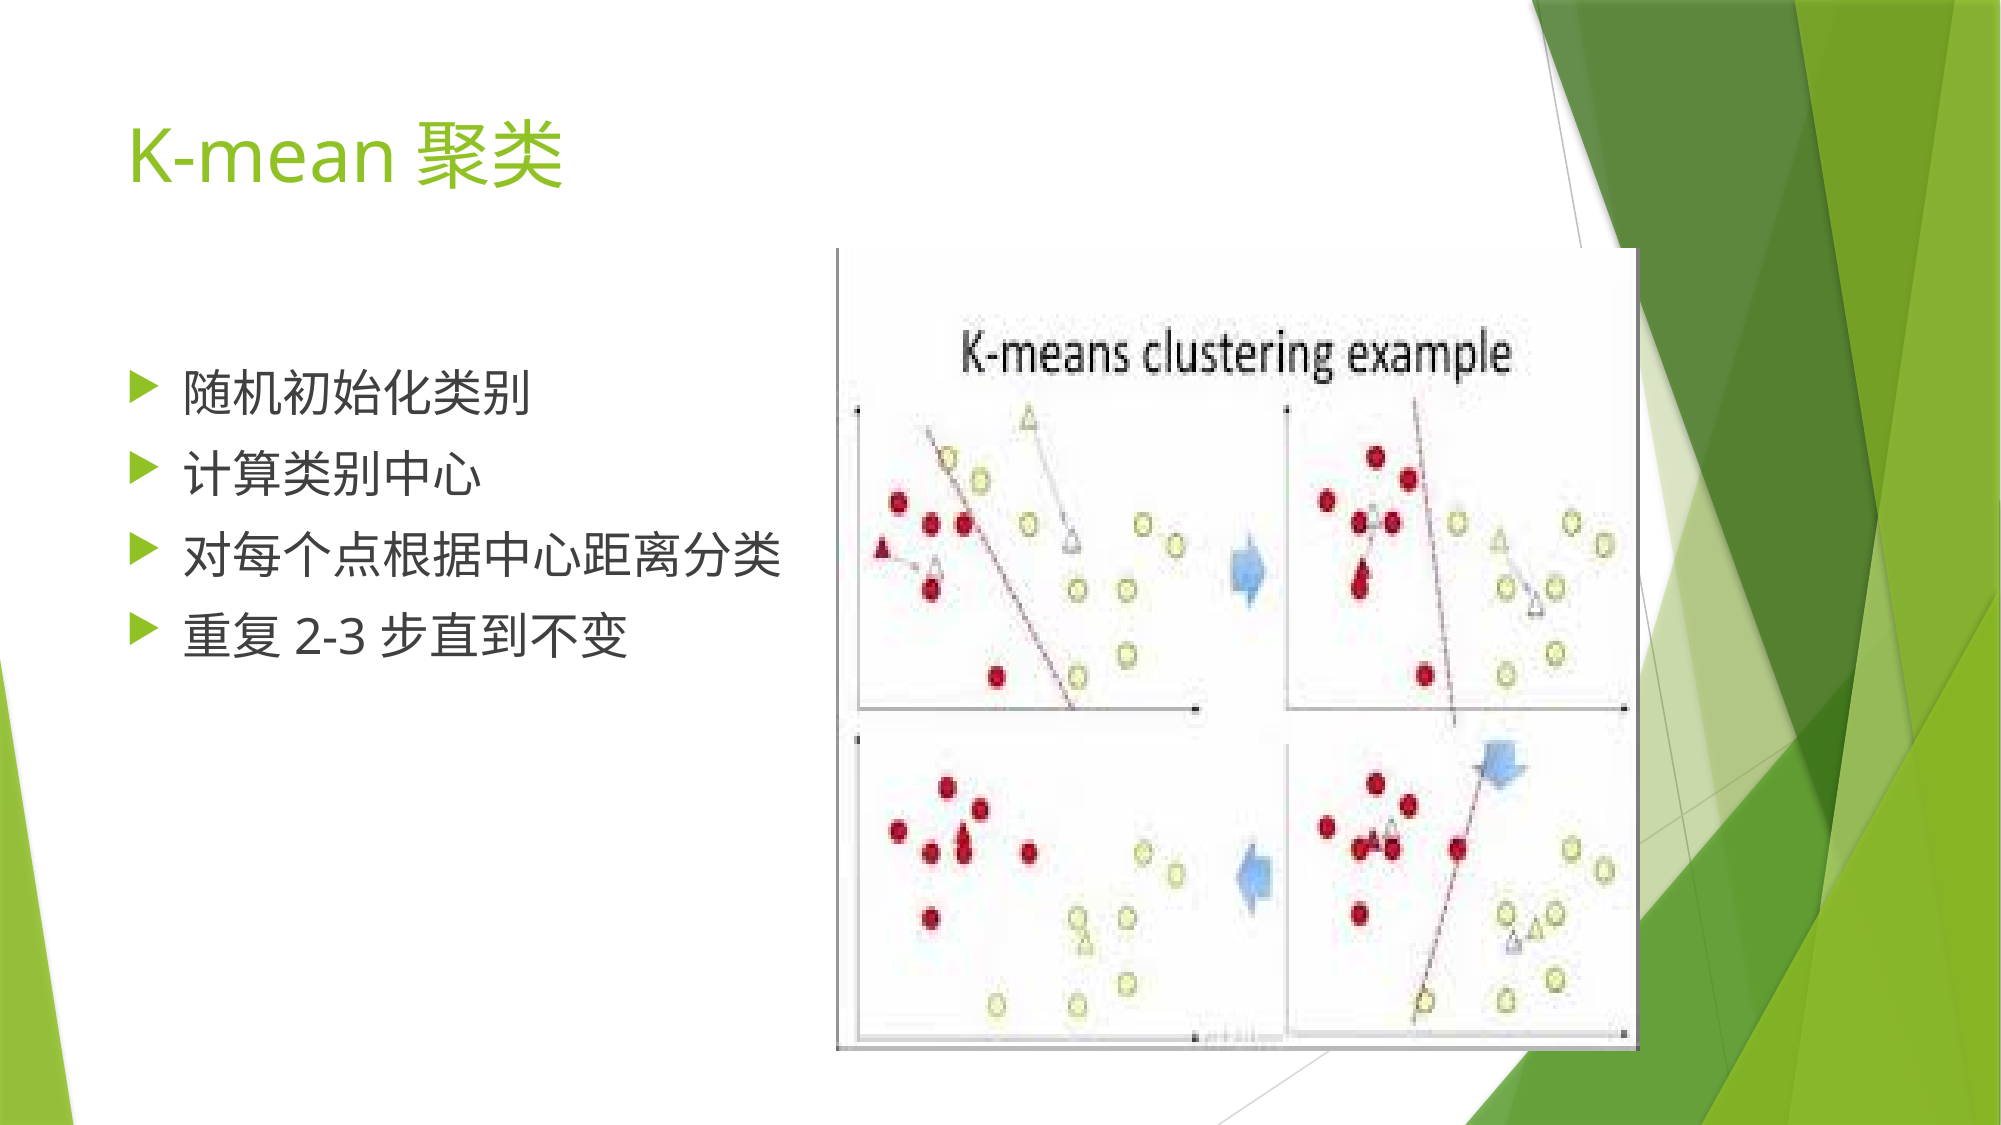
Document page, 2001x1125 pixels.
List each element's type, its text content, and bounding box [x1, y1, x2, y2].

picture [836, 247, 1641, 1051]
title K-mean聚类 [111, 99, 1522, 317]
list 随机初始化类别 计算类别中心 对每个点根据中心距离分类 重复2-3步直到不变 [111, 354, 831, 992]
